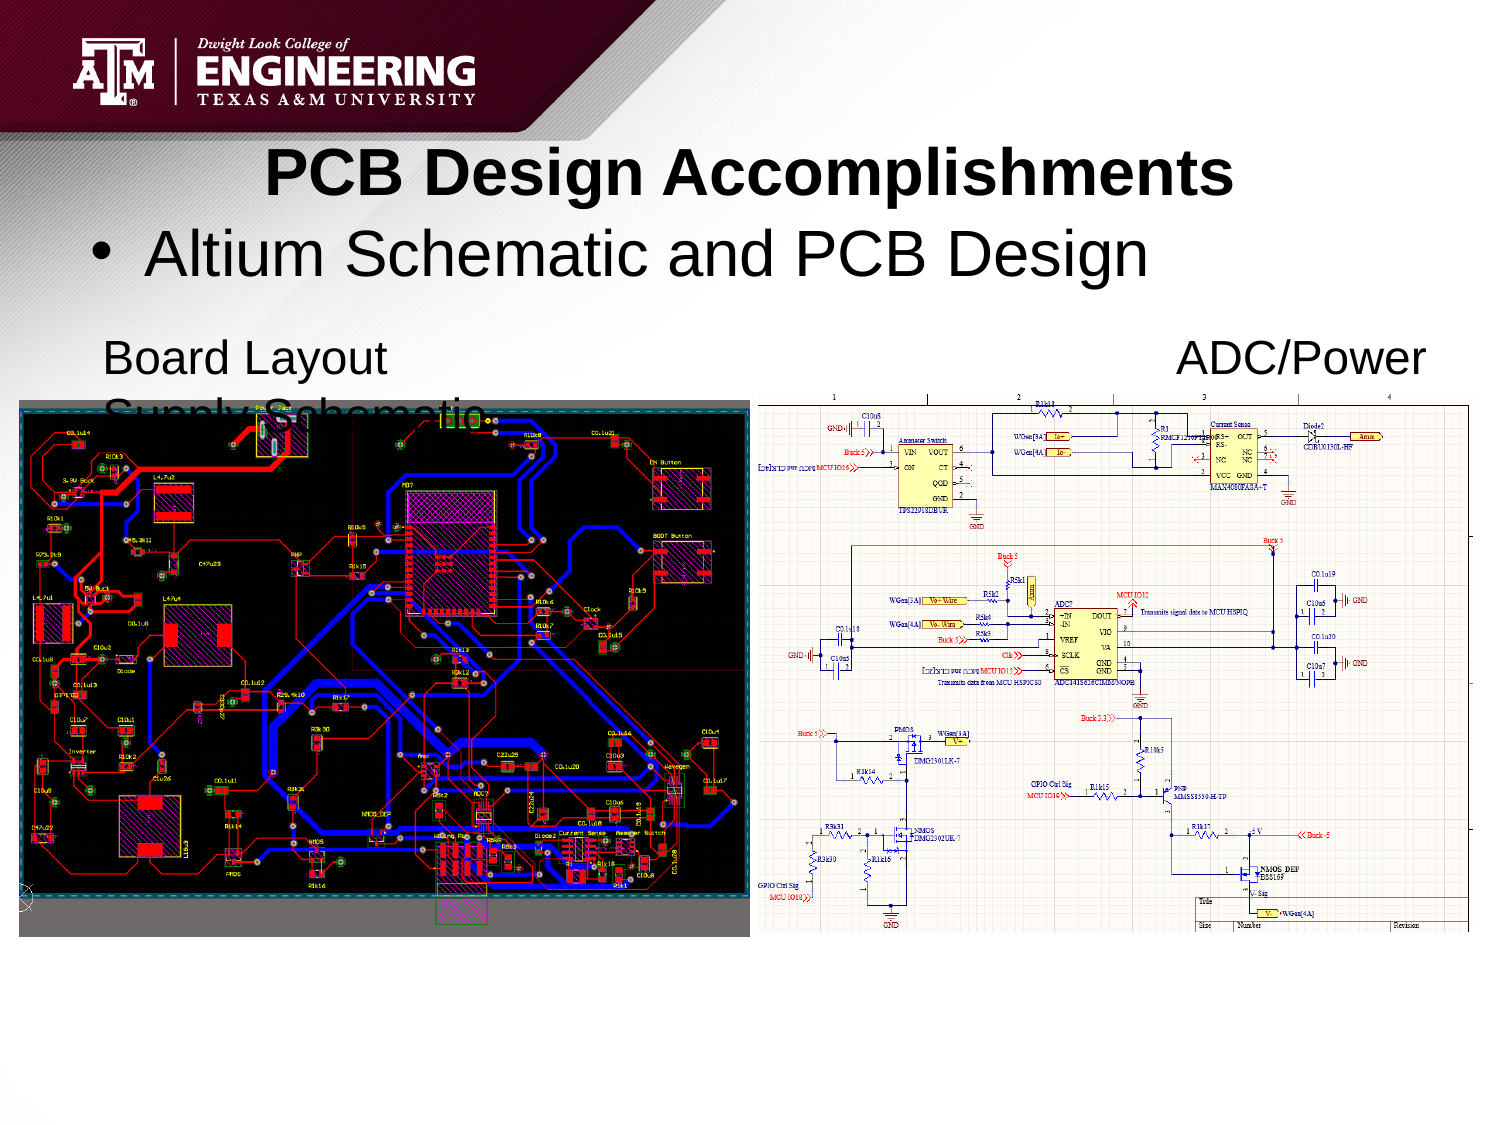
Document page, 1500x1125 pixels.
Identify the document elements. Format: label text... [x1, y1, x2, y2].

picture [0, 0, 1500, 1125]
title PCB Design Accomplishments [75, 102, 1425, 203]
list Altium Schematic and PCB Design [75, 203, 1425, 297]
text_box Board Layout ADC/Power Supply Schematic [87, 311, 1500, 457]
